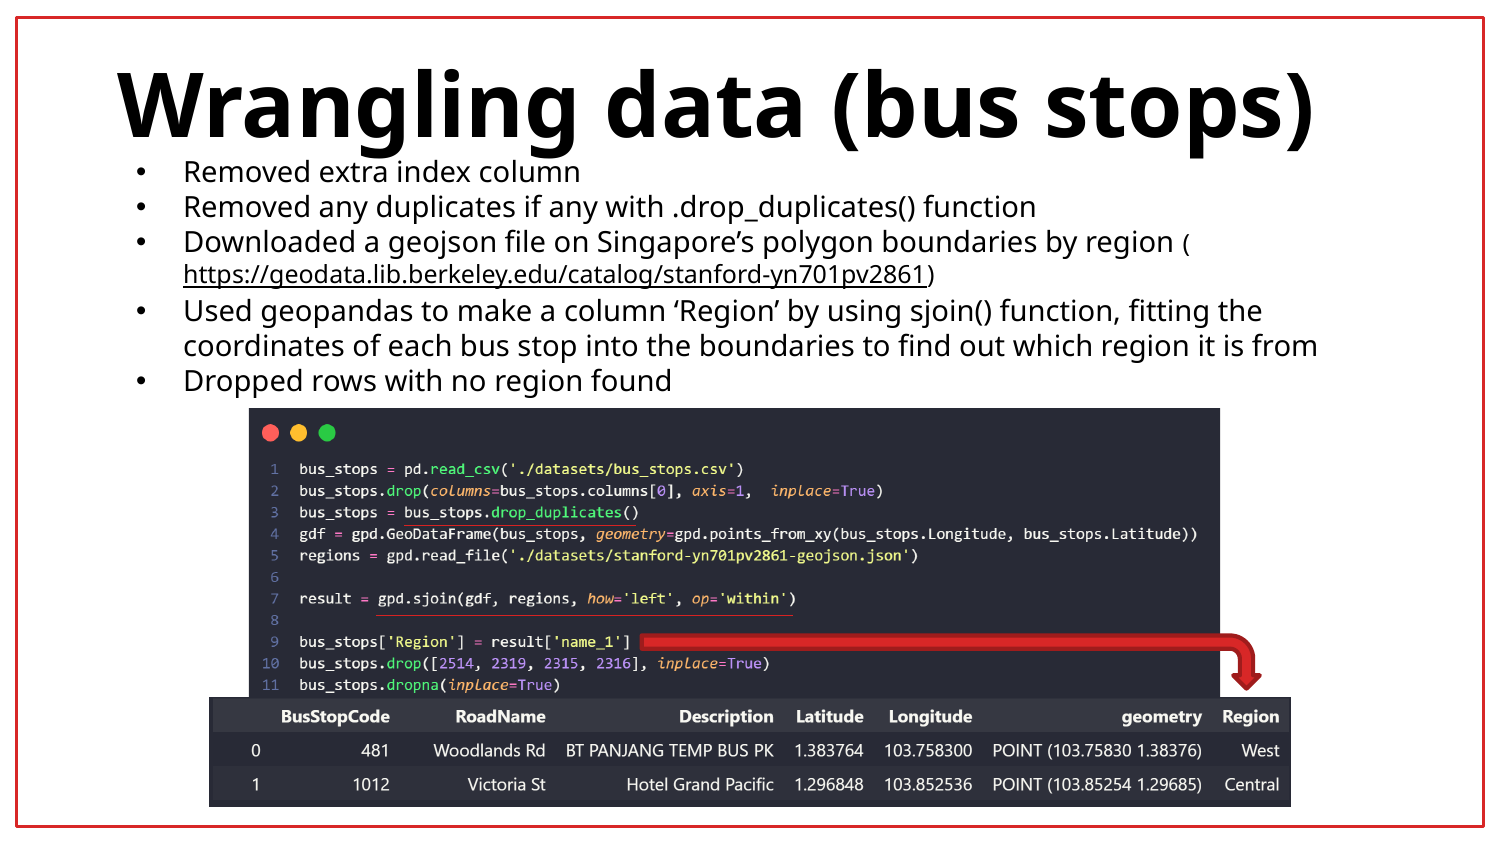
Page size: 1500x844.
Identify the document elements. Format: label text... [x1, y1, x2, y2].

subtitle Removed extra index column Removed any duplicates if any with .drop_duplicates() function Downloaded a geojson file on Singapore’s polygon boundaries by region (https://geodata.lib.berkeley.edu/catalog/stanford-yn701pv2861) Used geopandas to make a column ‘Region’ by using sjoin() function, fitting the coordinates of each bus stop into the boundaries to find out which region it is from Dropped rows with no region found [102, 138, 1395, 739]
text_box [208, 407, 1291, 807]
title Wrangling data (bus stops) [102, 32, 1367, 149]
